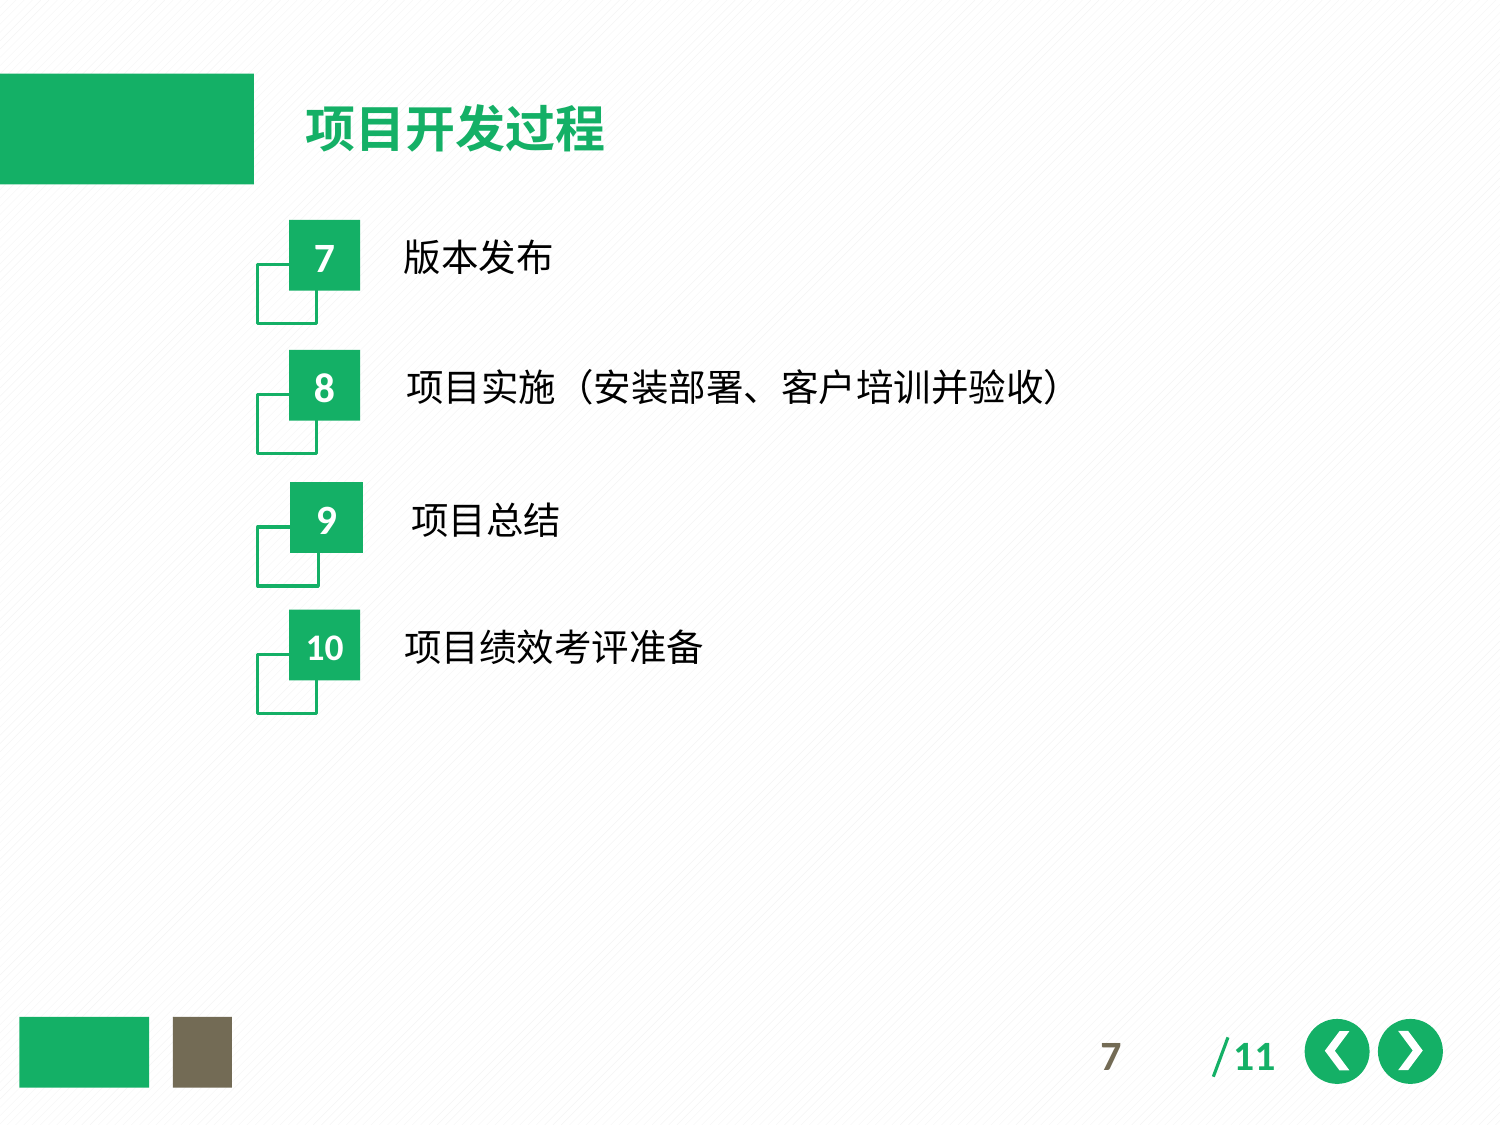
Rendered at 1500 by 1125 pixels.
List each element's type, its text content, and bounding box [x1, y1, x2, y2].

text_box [257, 609, 722, 714]
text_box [257, 349, 1100, 454]
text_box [257, 219, 570, 325]
text_box 项目开发过程 [290, 89, 621, 165]
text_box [257, 481, 1140, 587]
